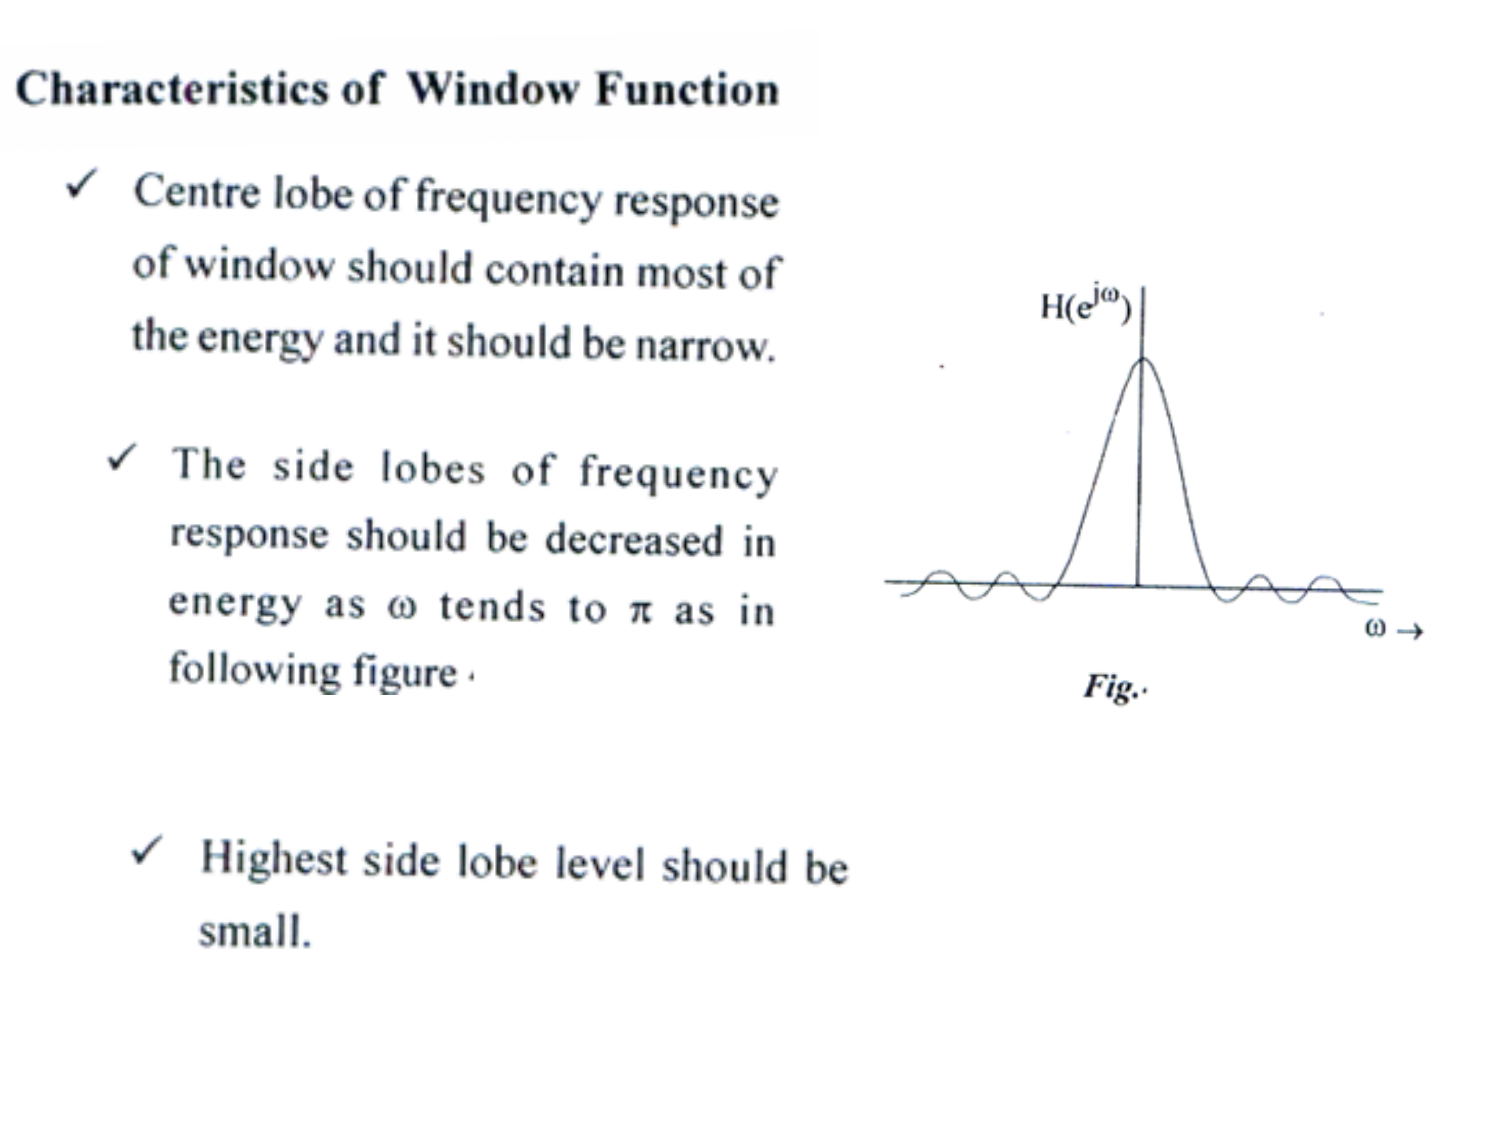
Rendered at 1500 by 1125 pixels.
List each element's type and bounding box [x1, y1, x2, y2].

picture [62, 162, 795, 373]
picture [862, 237, 1439, 718]
picture [0, 32, 818, 149]
picture [99, 812, 890, 963]
picture [87, 424, 802, 696]
